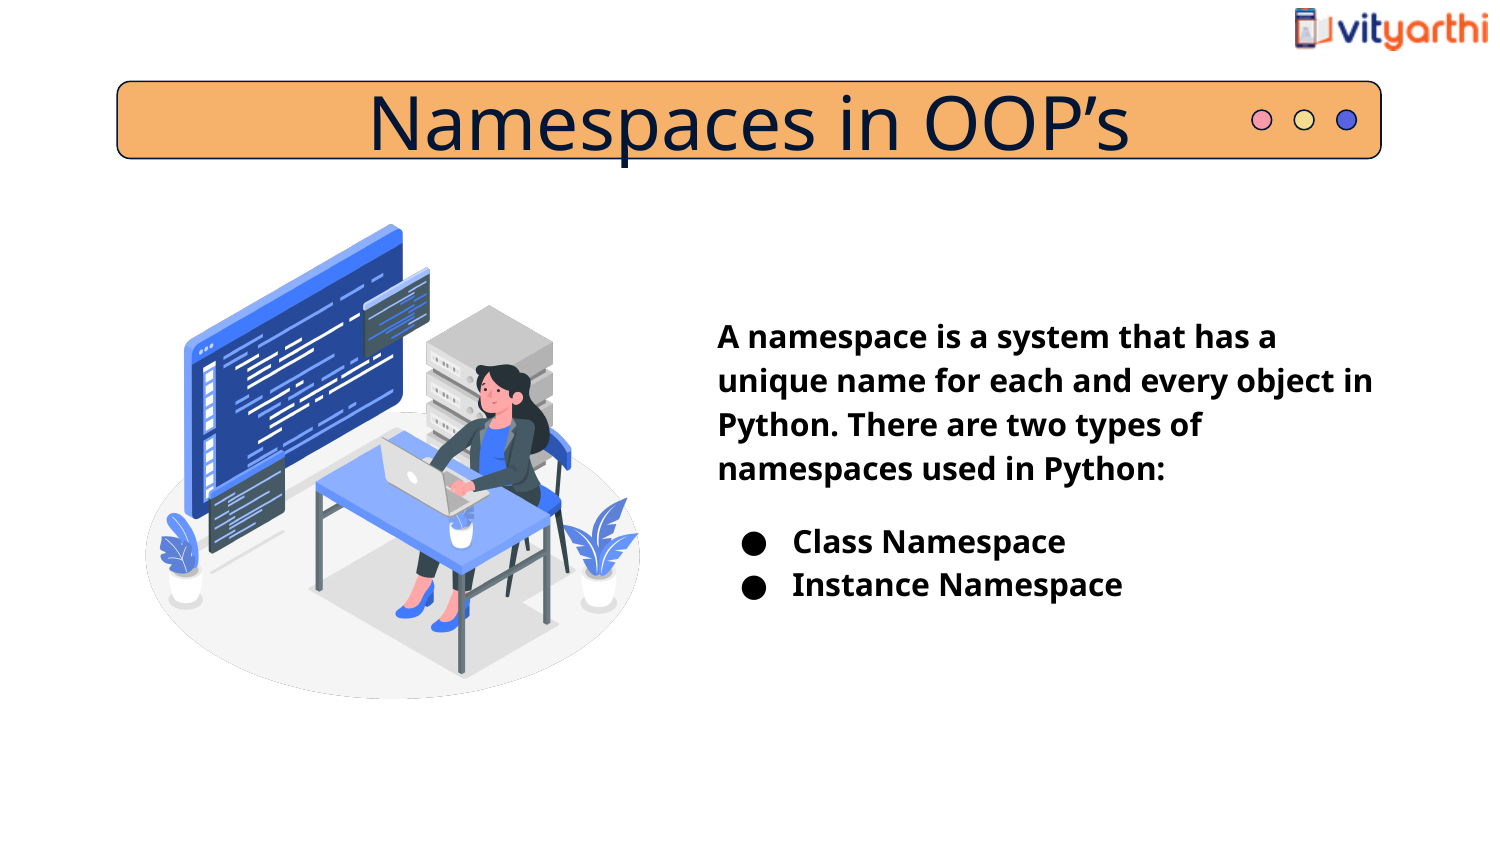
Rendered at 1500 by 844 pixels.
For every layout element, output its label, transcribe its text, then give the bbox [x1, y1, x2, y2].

text_box [117, 81, 223, 159]
text_box [1276, 81, 1382, 159]
picture [139, 204, 646, 711]
text_box Namespaces in OOP’s [223, 72, 1276, 167]
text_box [1251, 109, 1357, 131]
text_box A namespace is a system that has a unique name for each and every object in Python. There are two types of namespaces used in Python: Class Namespace Instance Namespace [717, 314, 1391, 601]
picture [1295, 8, 1488, 51]
